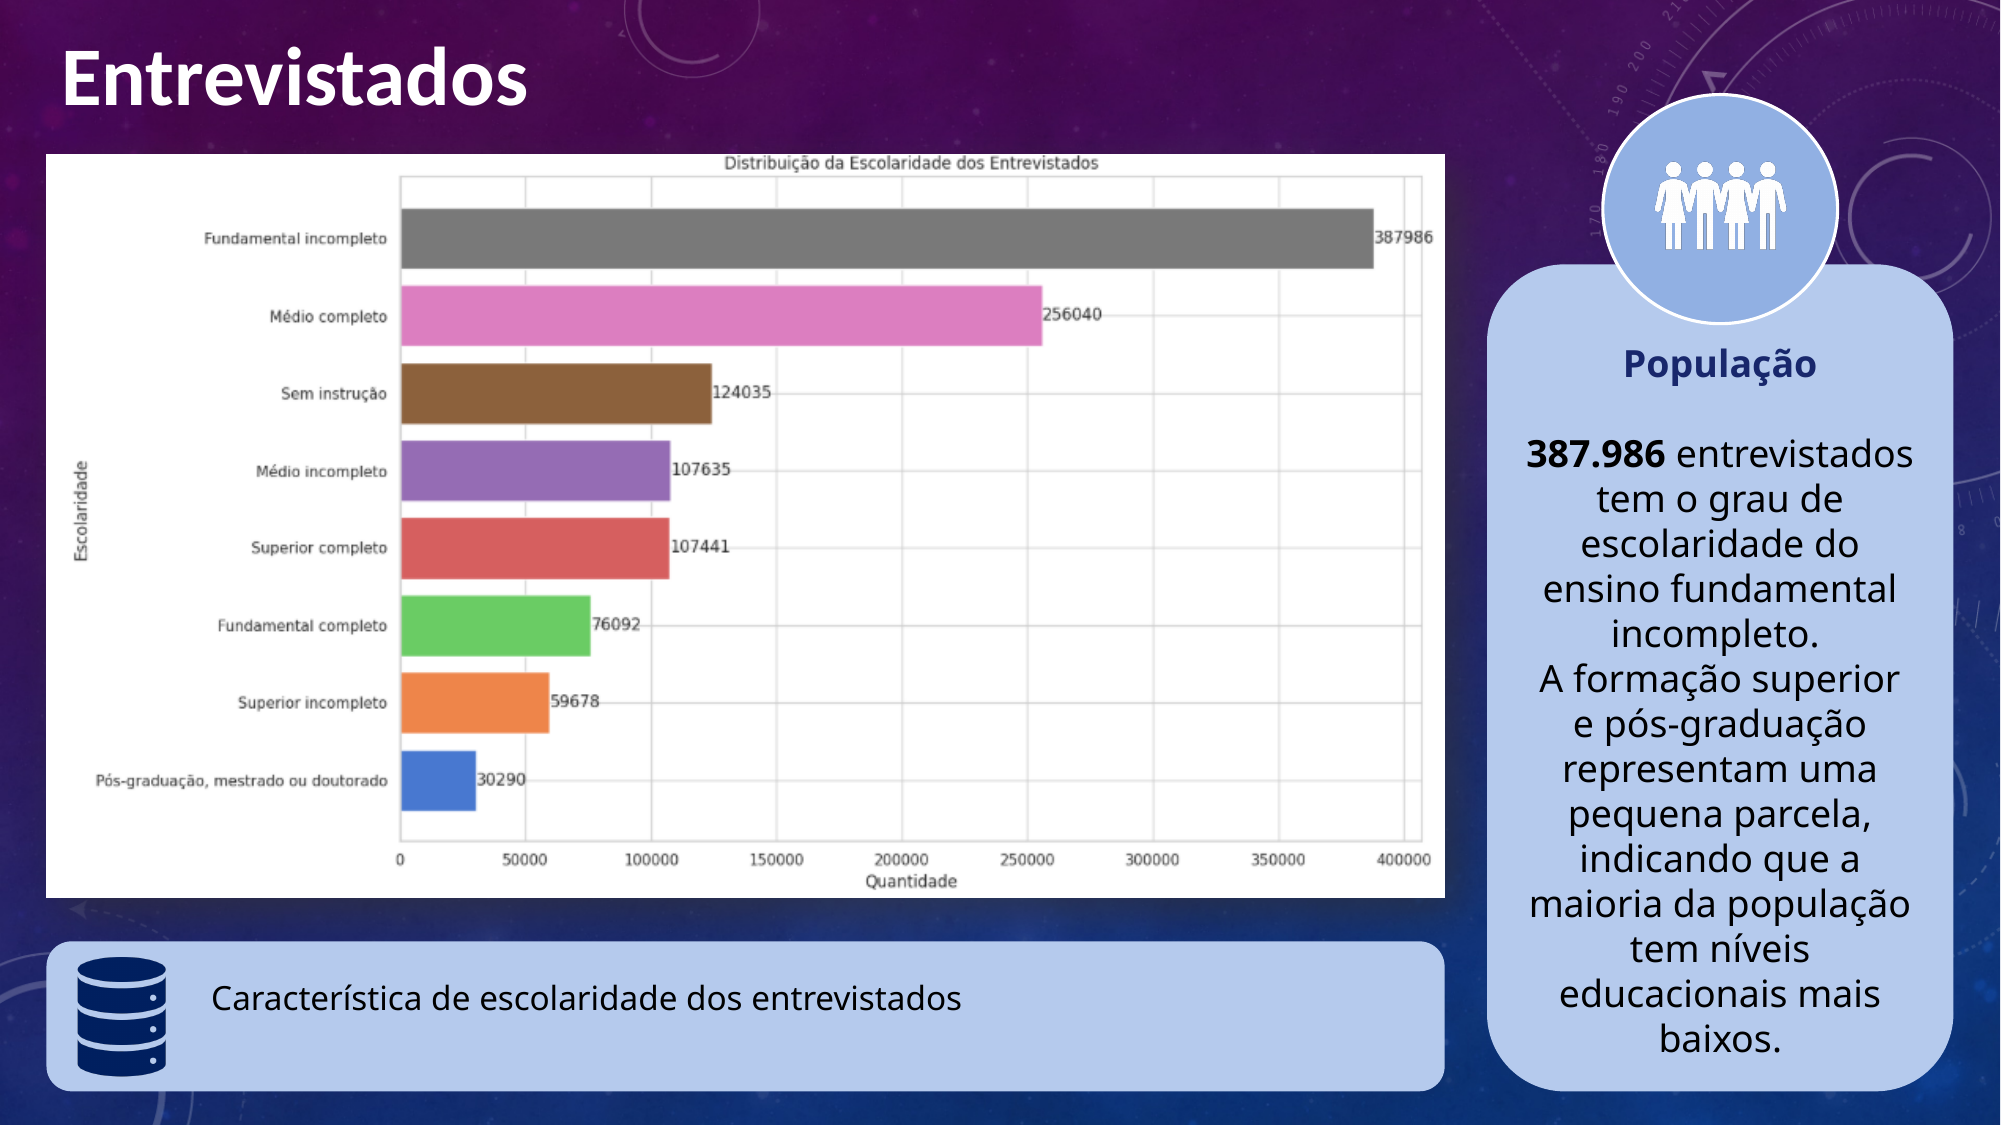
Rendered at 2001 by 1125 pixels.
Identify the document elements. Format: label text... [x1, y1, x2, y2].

text_box [1601, 92, 1840, 326]
text_box Característica de escolaridade dos entrevistados [202, 970, 1363, 1070]
text_box [63, 939, 1447, 1093]
text_box População 387.986 entrevistados tem o grau de escolaridade do ensino fundamental incompleto. A formação superior e pós-graduação representam uma pequena parcela, indicando que a maioria da população tem níveis educacionais mais baixos. [1485, 262, 1955, 1093]
text_box Entrevistados [46, 14, 1308, 130]
picture [0, 0, 2001, 1125]
